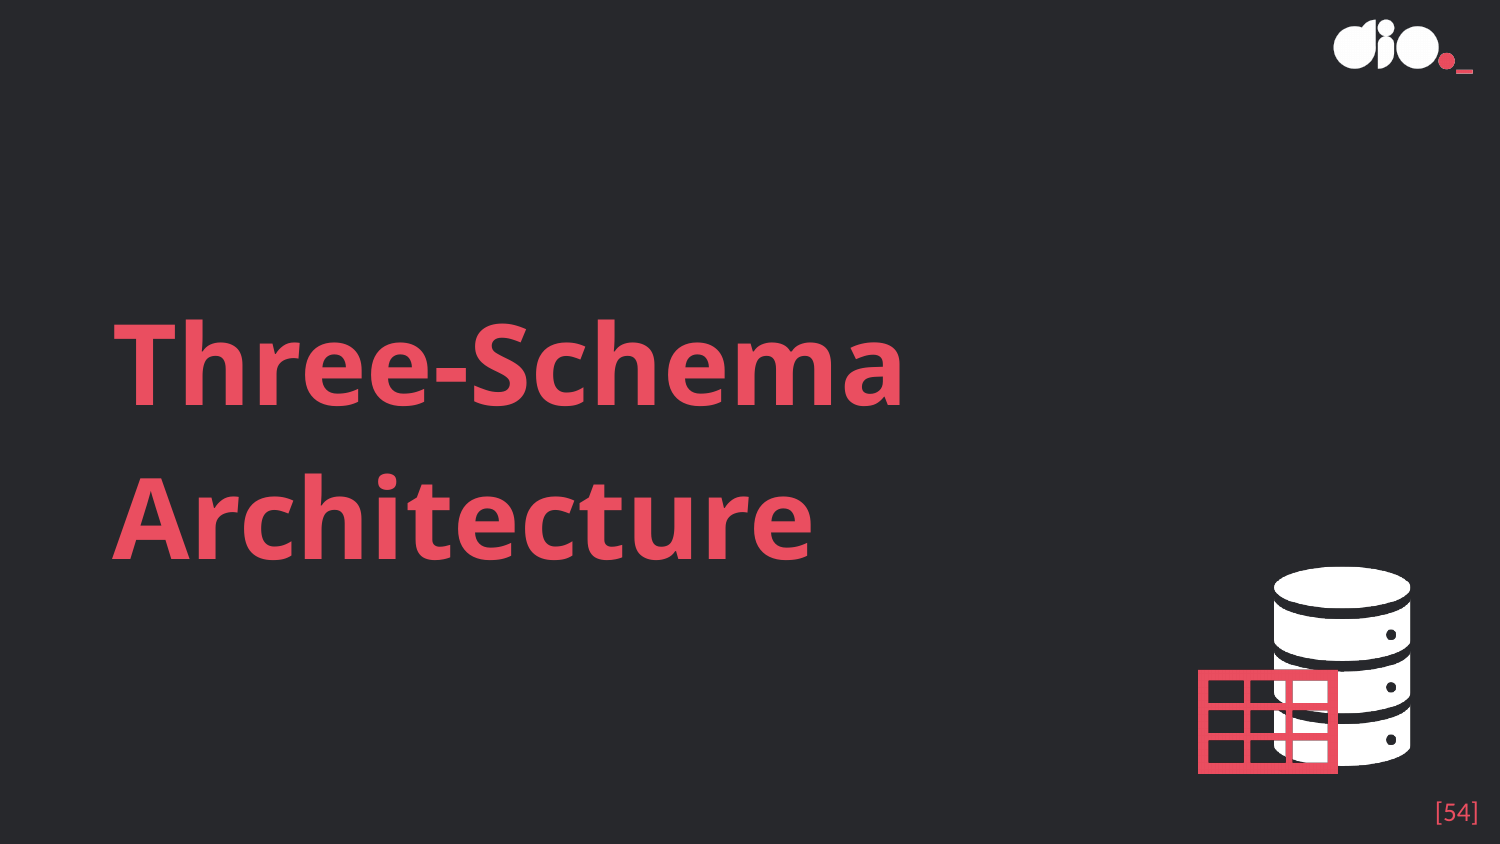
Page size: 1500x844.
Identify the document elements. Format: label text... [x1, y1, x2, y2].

slide_number [<número>] [1403, 779, 1494, 844]
picture [1332, 19, 1473, 75]
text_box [1184, 540, 1459, 811]
text_box Three-Schema Architecture [98, 259, 1372, 524]
